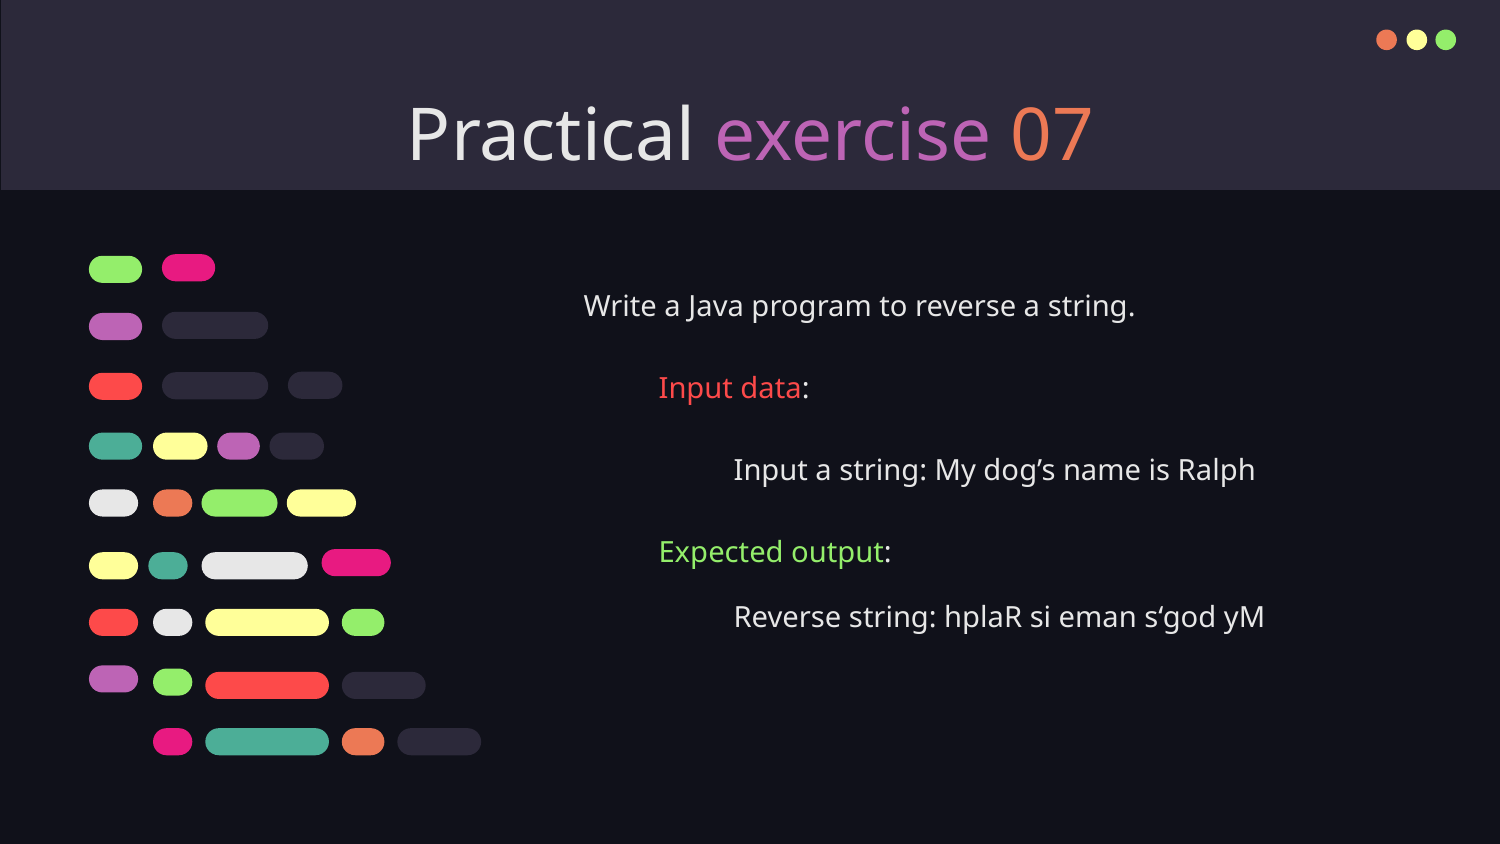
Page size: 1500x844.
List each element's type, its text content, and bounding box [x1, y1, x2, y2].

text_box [88, 253, 482, 756]
title Practical exercise 07 [118, 72, 1383, 167]
subtitle Write a Java program to reverse a string. Input data: Input a string: My dog’s name is Ralph Expected output: Reverse string: hplaR si eman s‘god yM [568, 250, 1383, 756]
